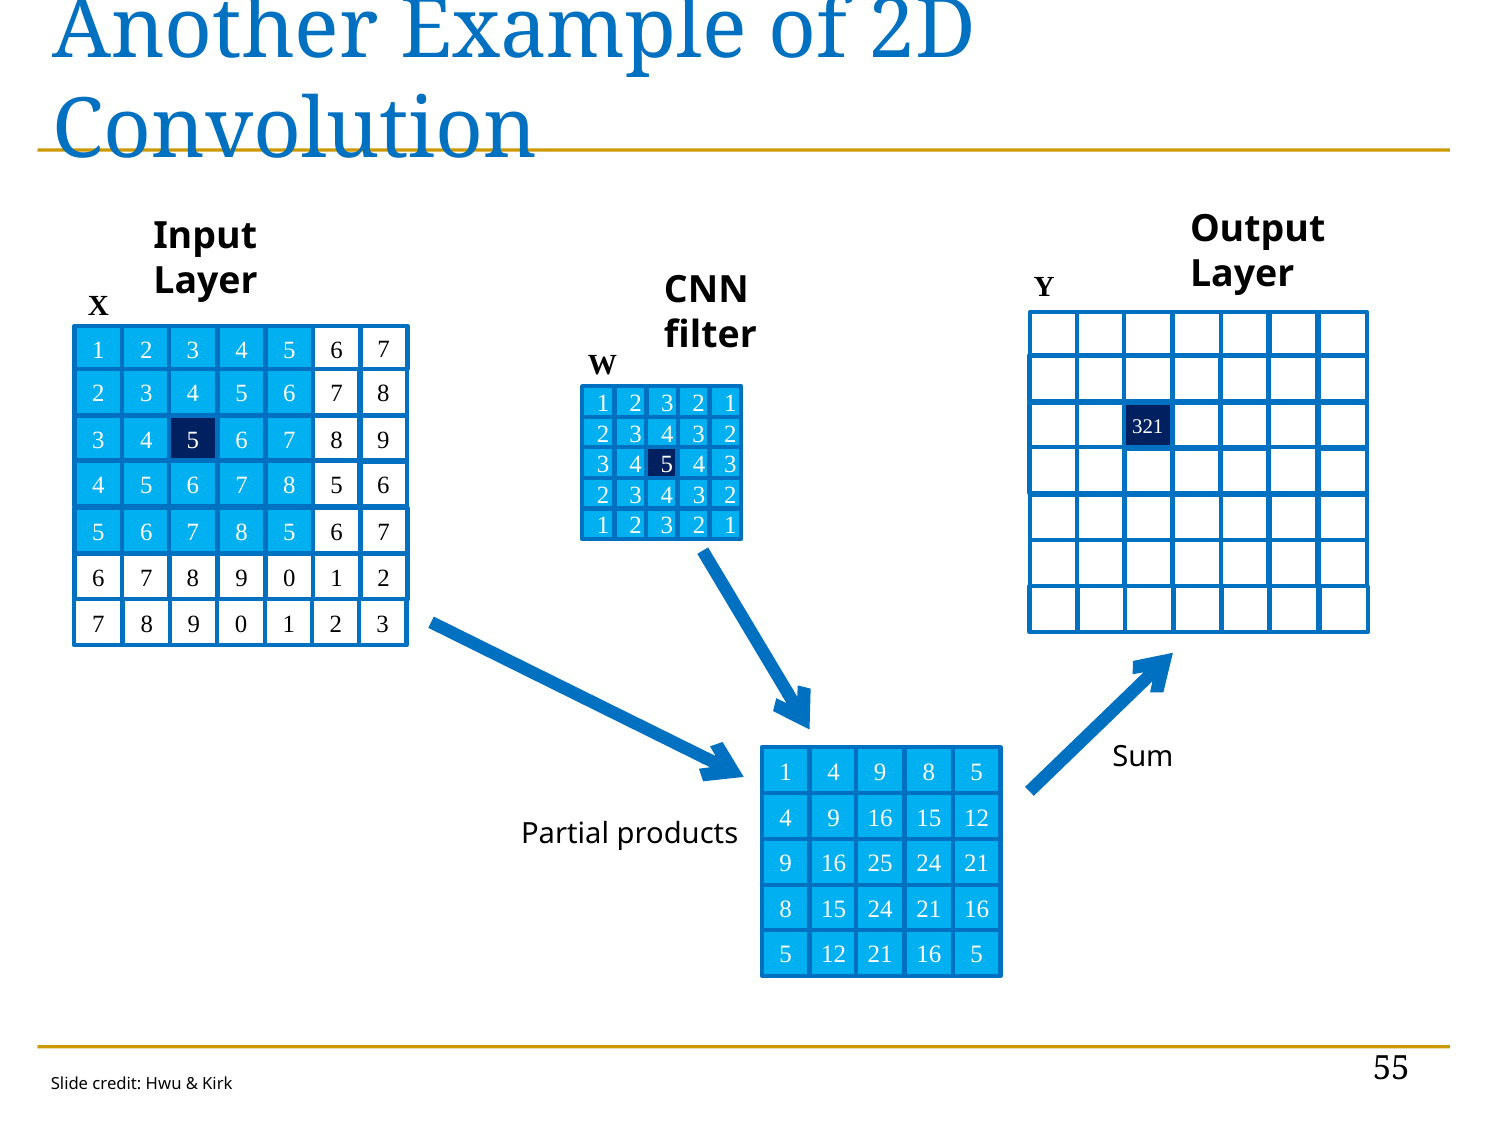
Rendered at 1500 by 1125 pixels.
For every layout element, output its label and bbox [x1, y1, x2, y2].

text_box [1027, 310, 1370, 634]
text_box [1029, 652, 1189, 792]
text_box [72, 278, 410, 647]
text_box [1175, 196, 1380, 302]
slide_number [1074, 1023, 1426, 1100]
text_box [1033, 267, 1055, 303]
text_box [760, 745, 1003, 978]
title [37, 0, 1451, 150]
text_box [649, 257, 854, 363]
text_box [573, 338, 743, 541]
text_box [138, 203, 344, 309]
text_box [430, 550, 810, 778]
text_box [506, 807, 754, 857]
text_box [36, 1065, 248, 1101]
